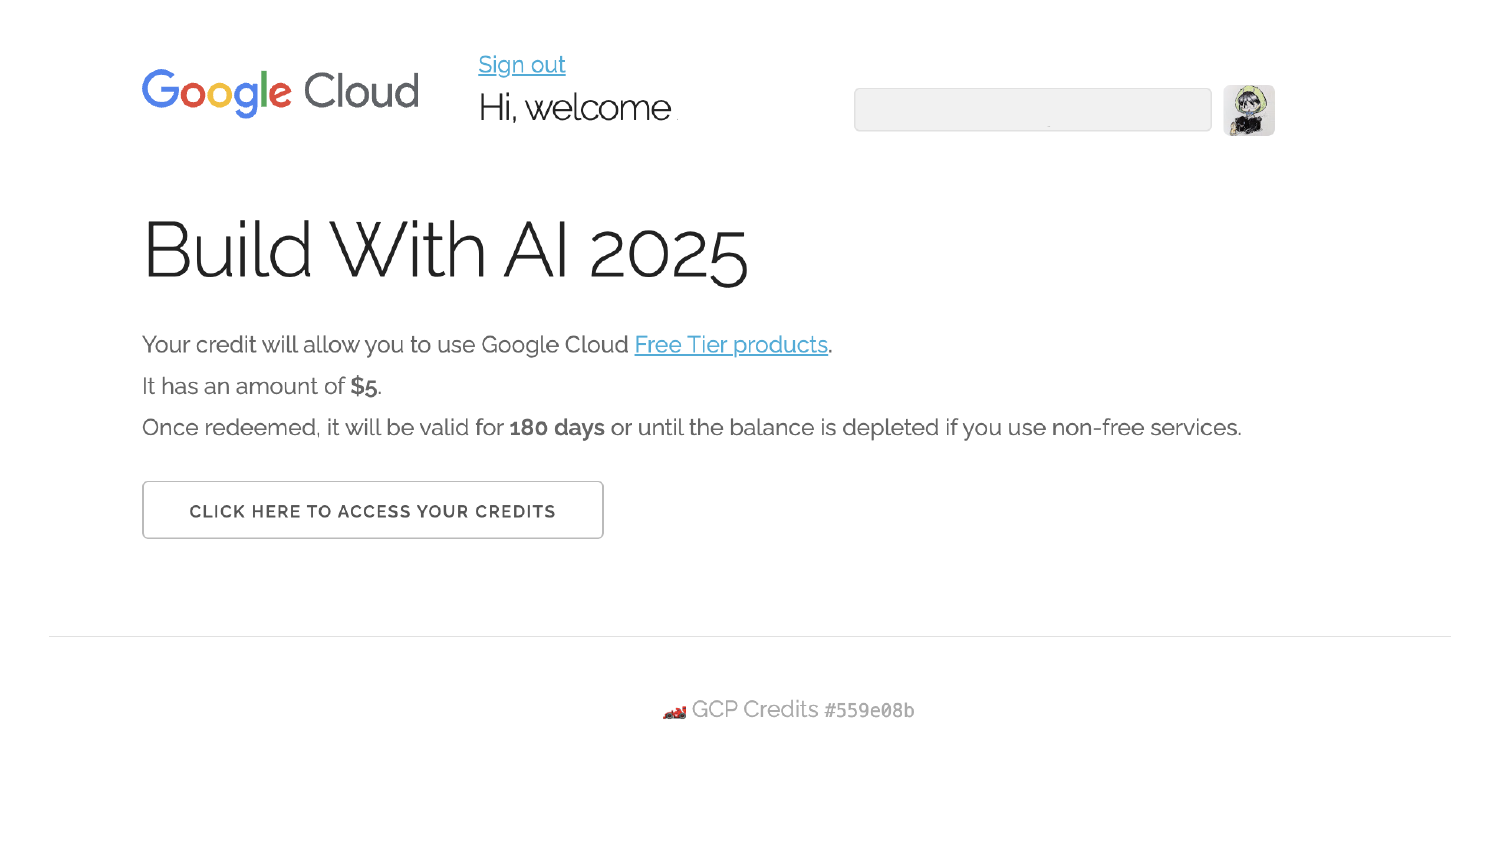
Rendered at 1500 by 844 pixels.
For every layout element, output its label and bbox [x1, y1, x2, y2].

picture [49, 49, 1451, 844]
